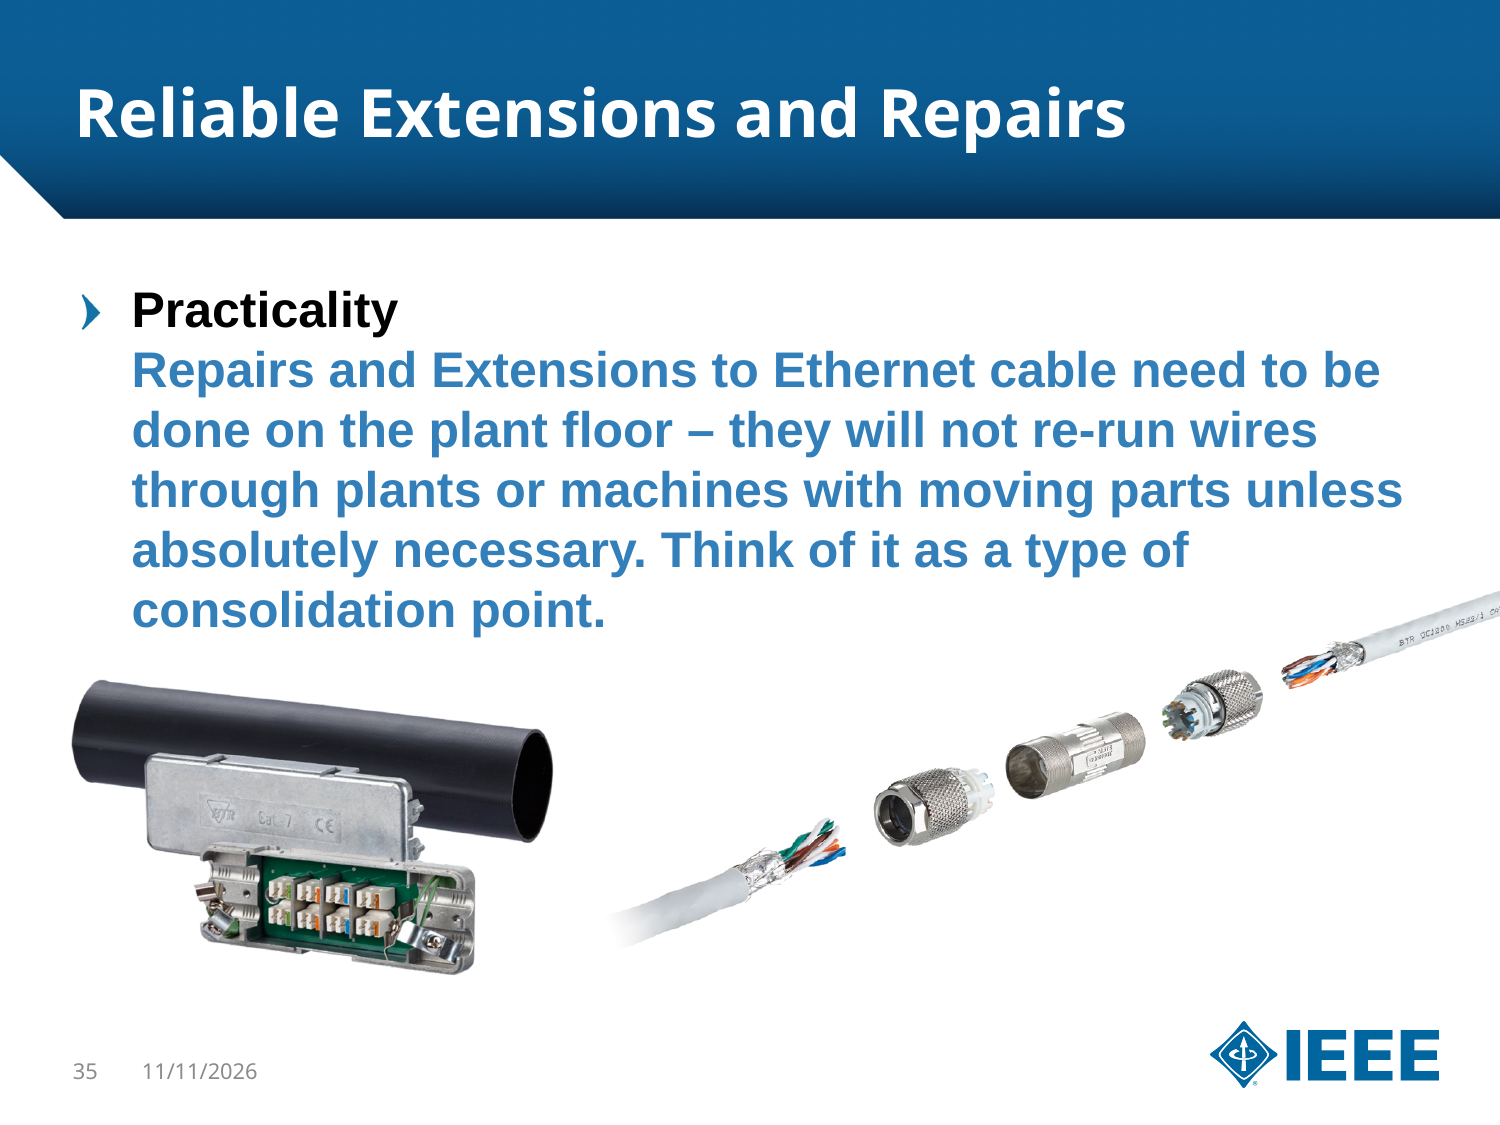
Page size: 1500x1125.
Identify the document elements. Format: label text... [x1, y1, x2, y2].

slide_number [141, 1042, 412, 1103]
list Practicality Repairs and Extensions to Ethernet cable need to be done on the plant floor – they will not re-run wires through plants or machines with moving parts unless absolutely necessary. Think of it as a type of consolidation point. [60, 270, 1426, 625]
title Reliable Extensions and Repairs [59, 22, 1426, 199]
picture [0, 0, 1500, 1125]
slide_number 35 [72, 1042, 132, 1103]
